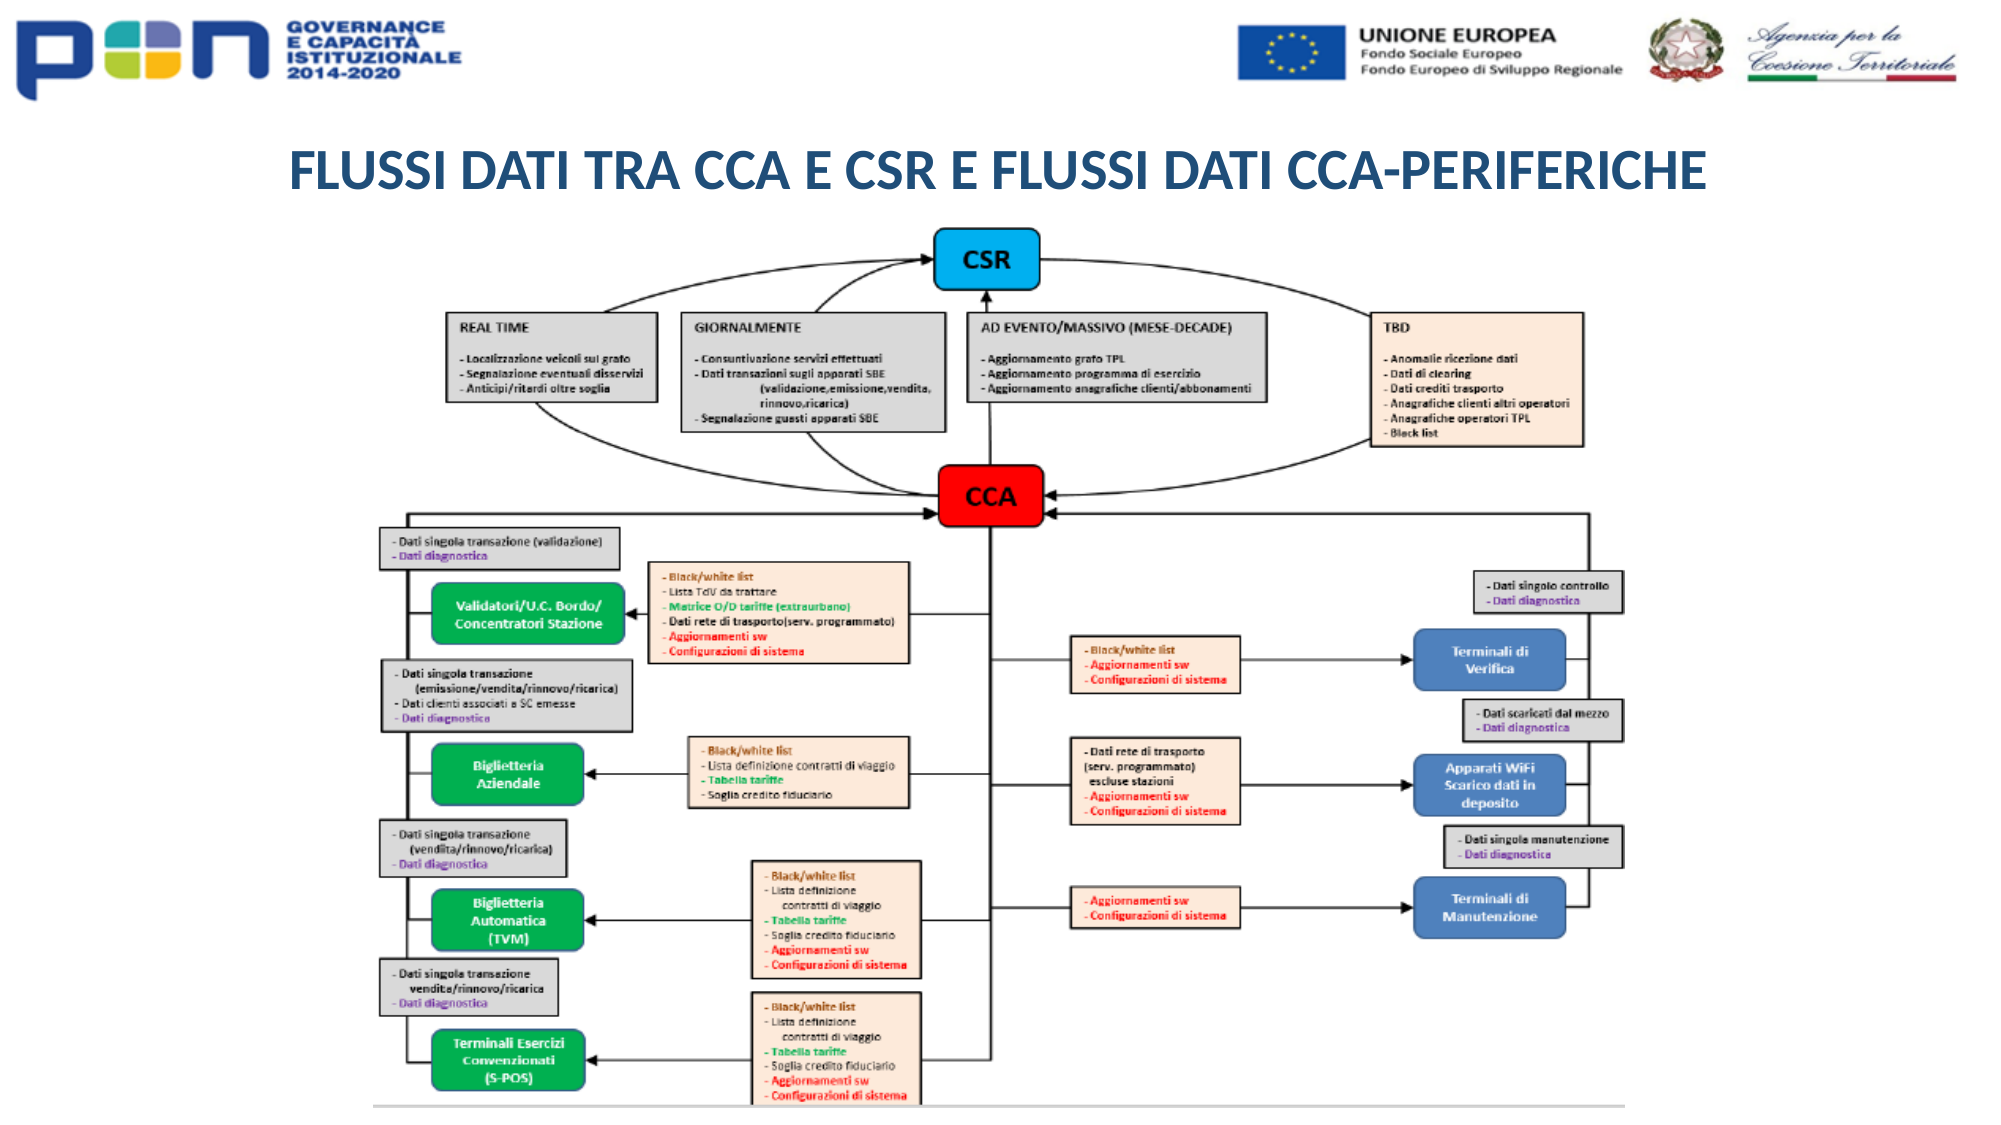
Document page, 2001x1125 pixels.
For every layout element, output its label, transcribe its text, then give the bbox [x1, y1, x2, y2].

text_box FLUSSI DATI TRA CCA E CSR E FLUSSI DATI CCA-PERIFERICHE [30, 107, 1967, 228]
picture [373, 227, 1625, 1108]
picture [0, 9, 1967, 107]
